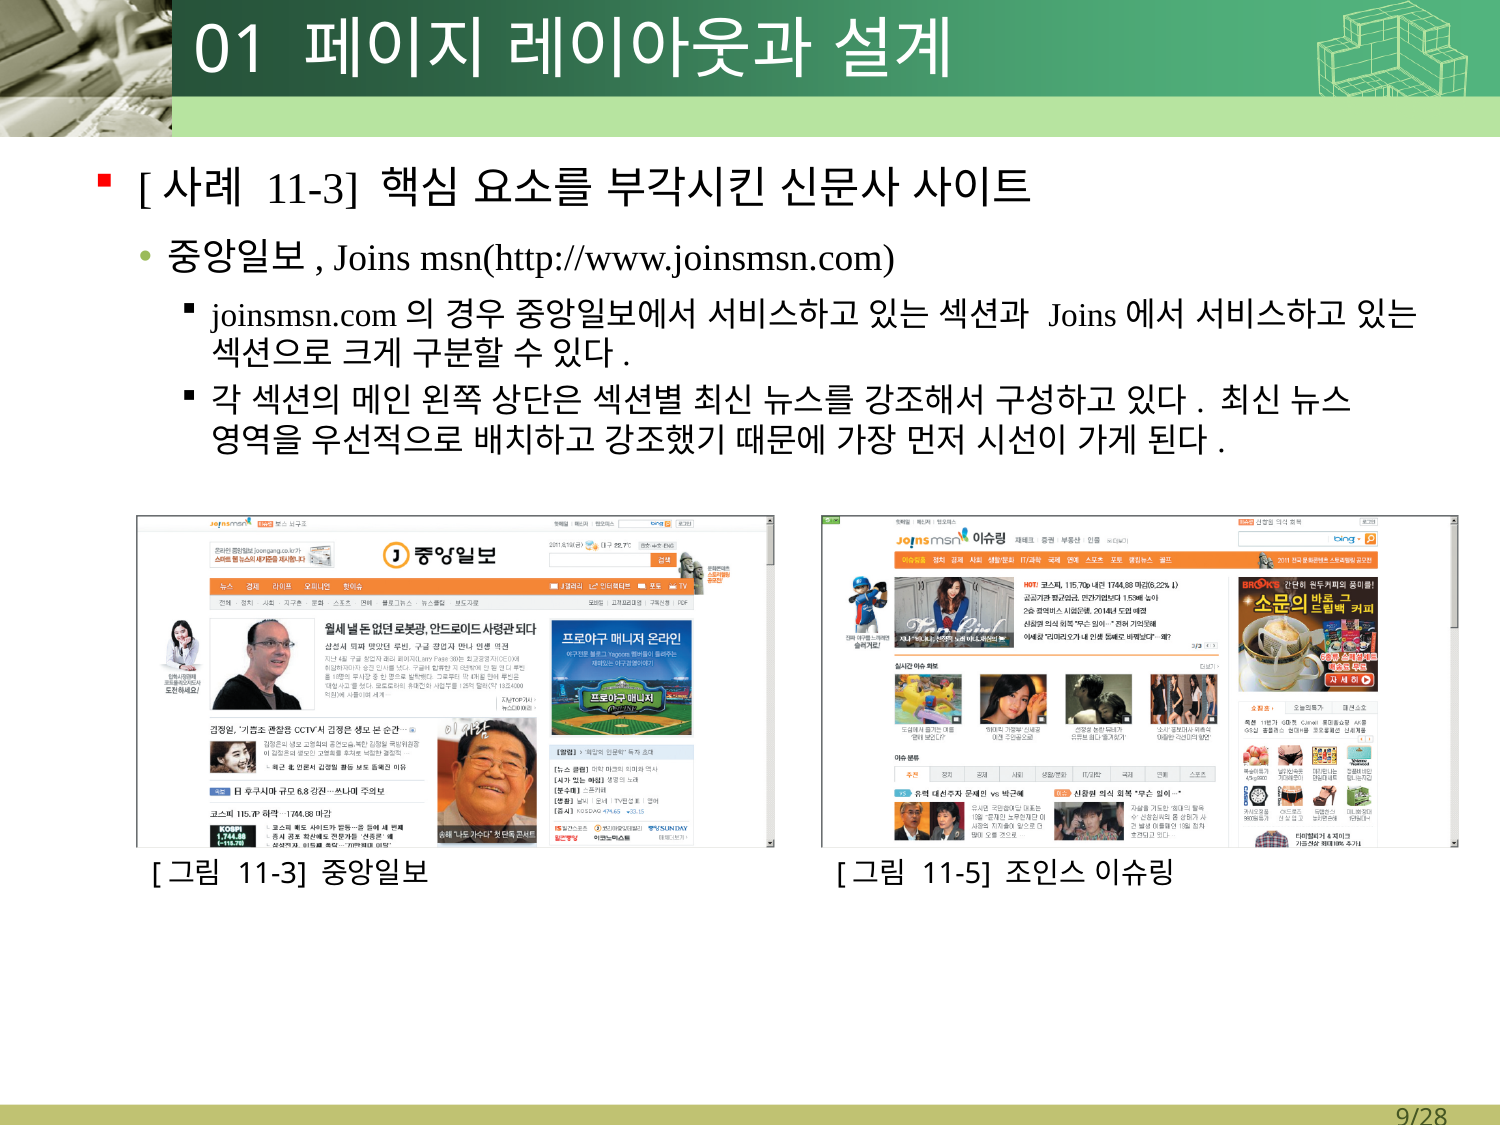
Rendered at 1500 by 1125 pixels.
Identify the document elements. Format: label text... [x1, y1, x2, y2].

title 01 페이지 레이아웃과 설계 [178, 9, 1339, 82]
picture [0, 0, 1500, 151]
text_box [136, 514, 775, 898]
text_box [821, 514, 1459, 898]
list [사례 11-3] 핵심 요소를 부각시킨 신문사 사이트 중앙일보, Joins msn(http://www.joinsmsn.com) joinsmsn.com의 경우 중앙일보에서 서비스하고 있는 섹션과 Joins에서 서비스하고 있는 섹션으로 크게 구분할 수 있다. 각 섹션의 메인 왼쪽 상단은 섹션별 최신 뉴스를 강조해서 구성하고 있다. 최신 뉴스 영역을 우선적으로 배치하고 강조했기 때문에 가장 먼저 시선이 가게 된다. [35, 152, 1465, 1079]
